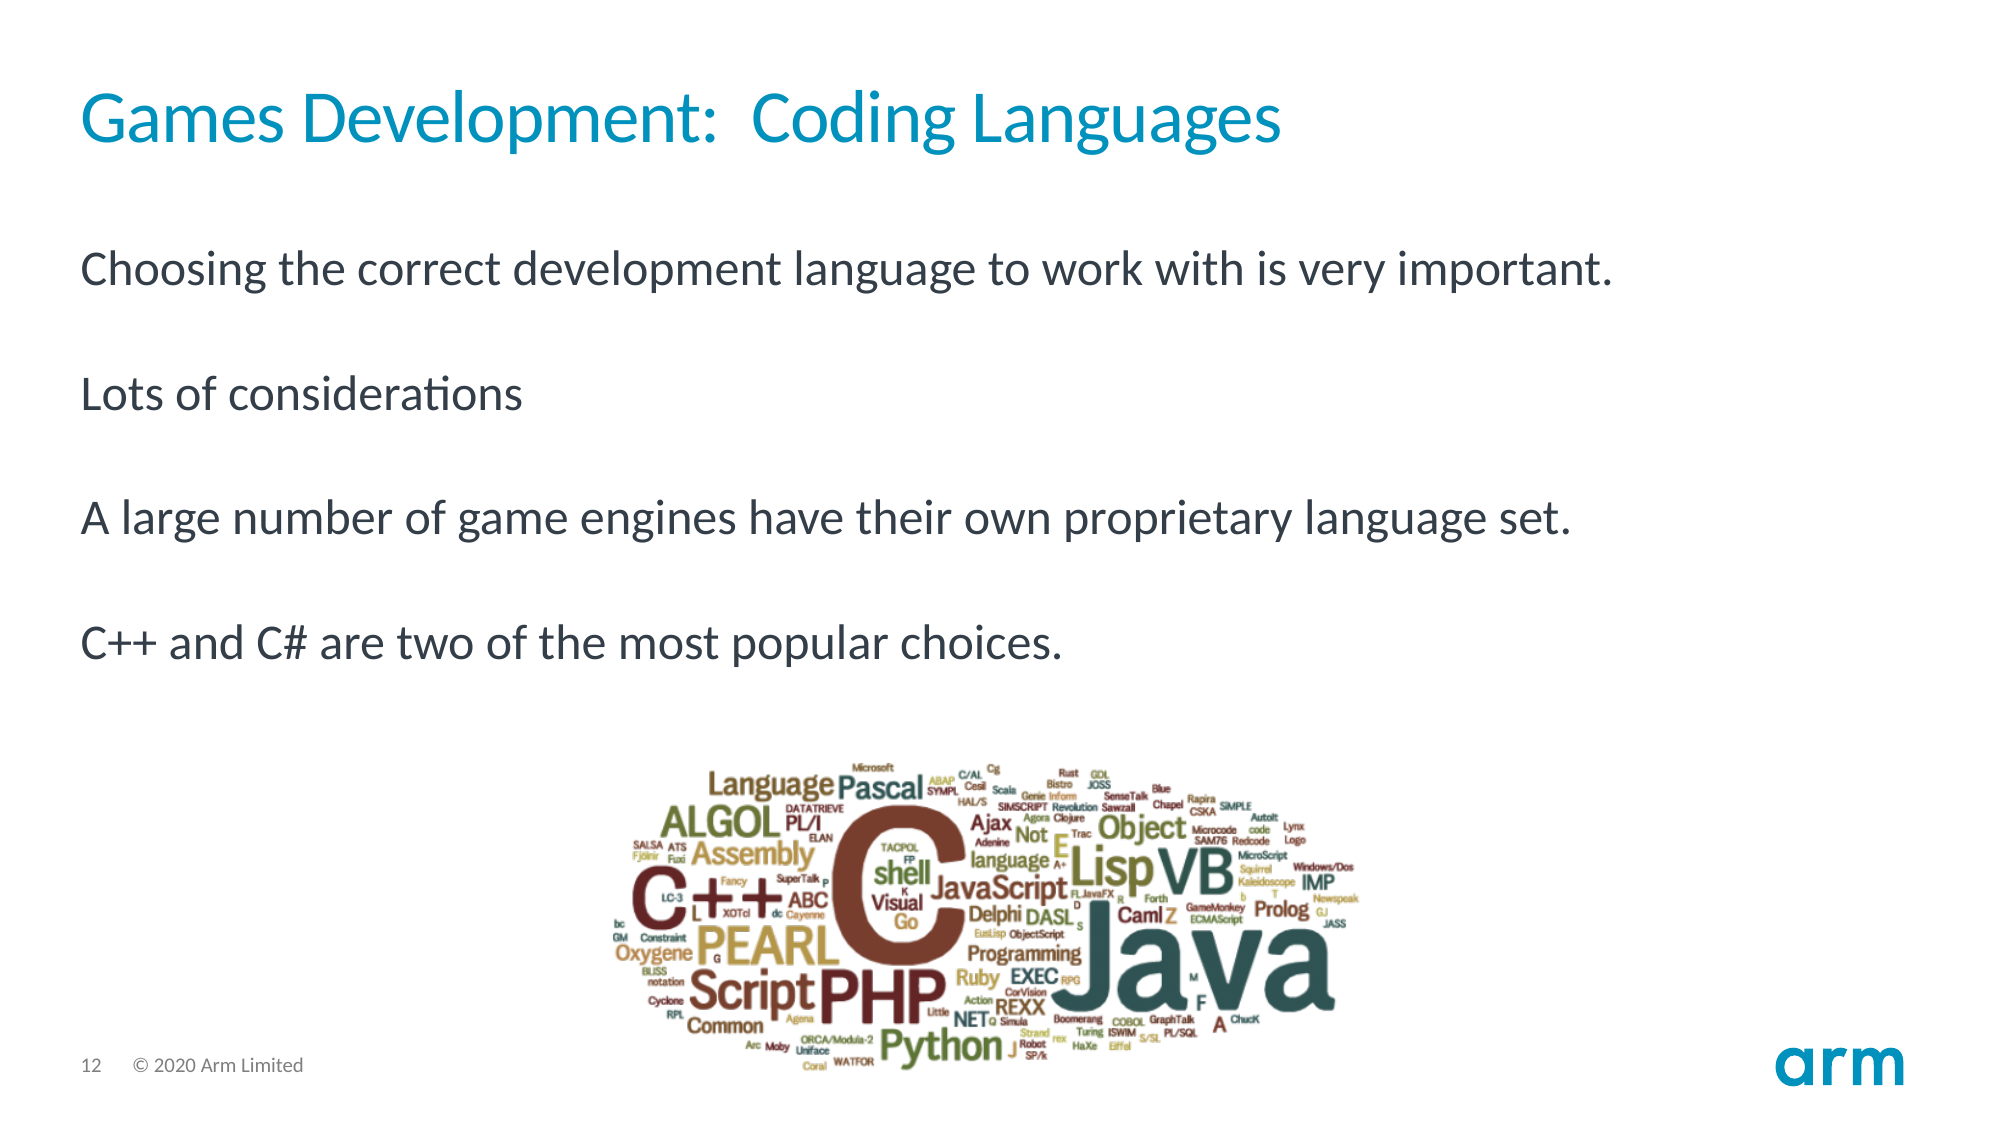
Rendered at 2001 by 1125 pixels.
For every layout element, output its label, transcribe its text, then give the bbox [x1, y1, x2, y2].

picture [612, 762, 1368, 1077]
list Choosing the correct development language to work with is very important. Lots of considerations A large number of game engines have their own proprietary language set. C++ and C# are two of the most popular choices. [80, 242, 1915, 913]
title Games Development: Coding Languages [80, 48, 1915, 158]
